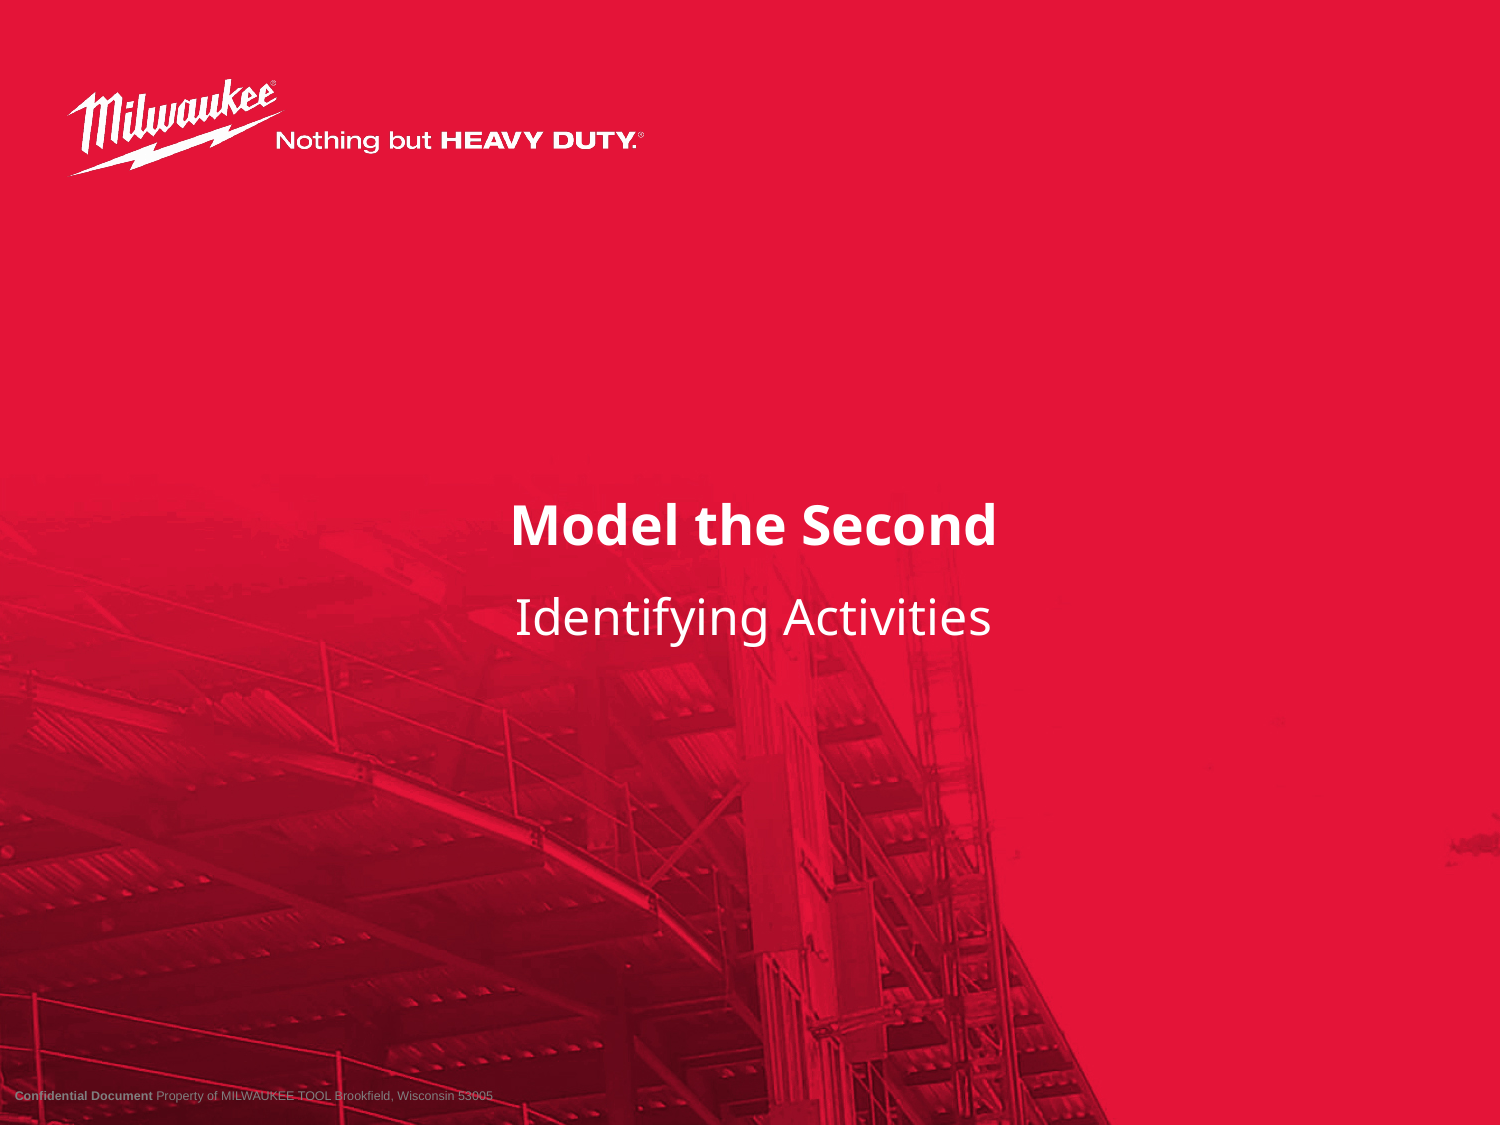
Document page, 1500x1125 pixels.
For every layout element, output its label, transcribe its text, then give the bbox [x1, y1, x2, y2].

picture [0, 0, 1500, 1125]
title Model the Second [116, 490, 1392, 565]
subtitle Identifying Activities [228, 577, 1279, 653]
